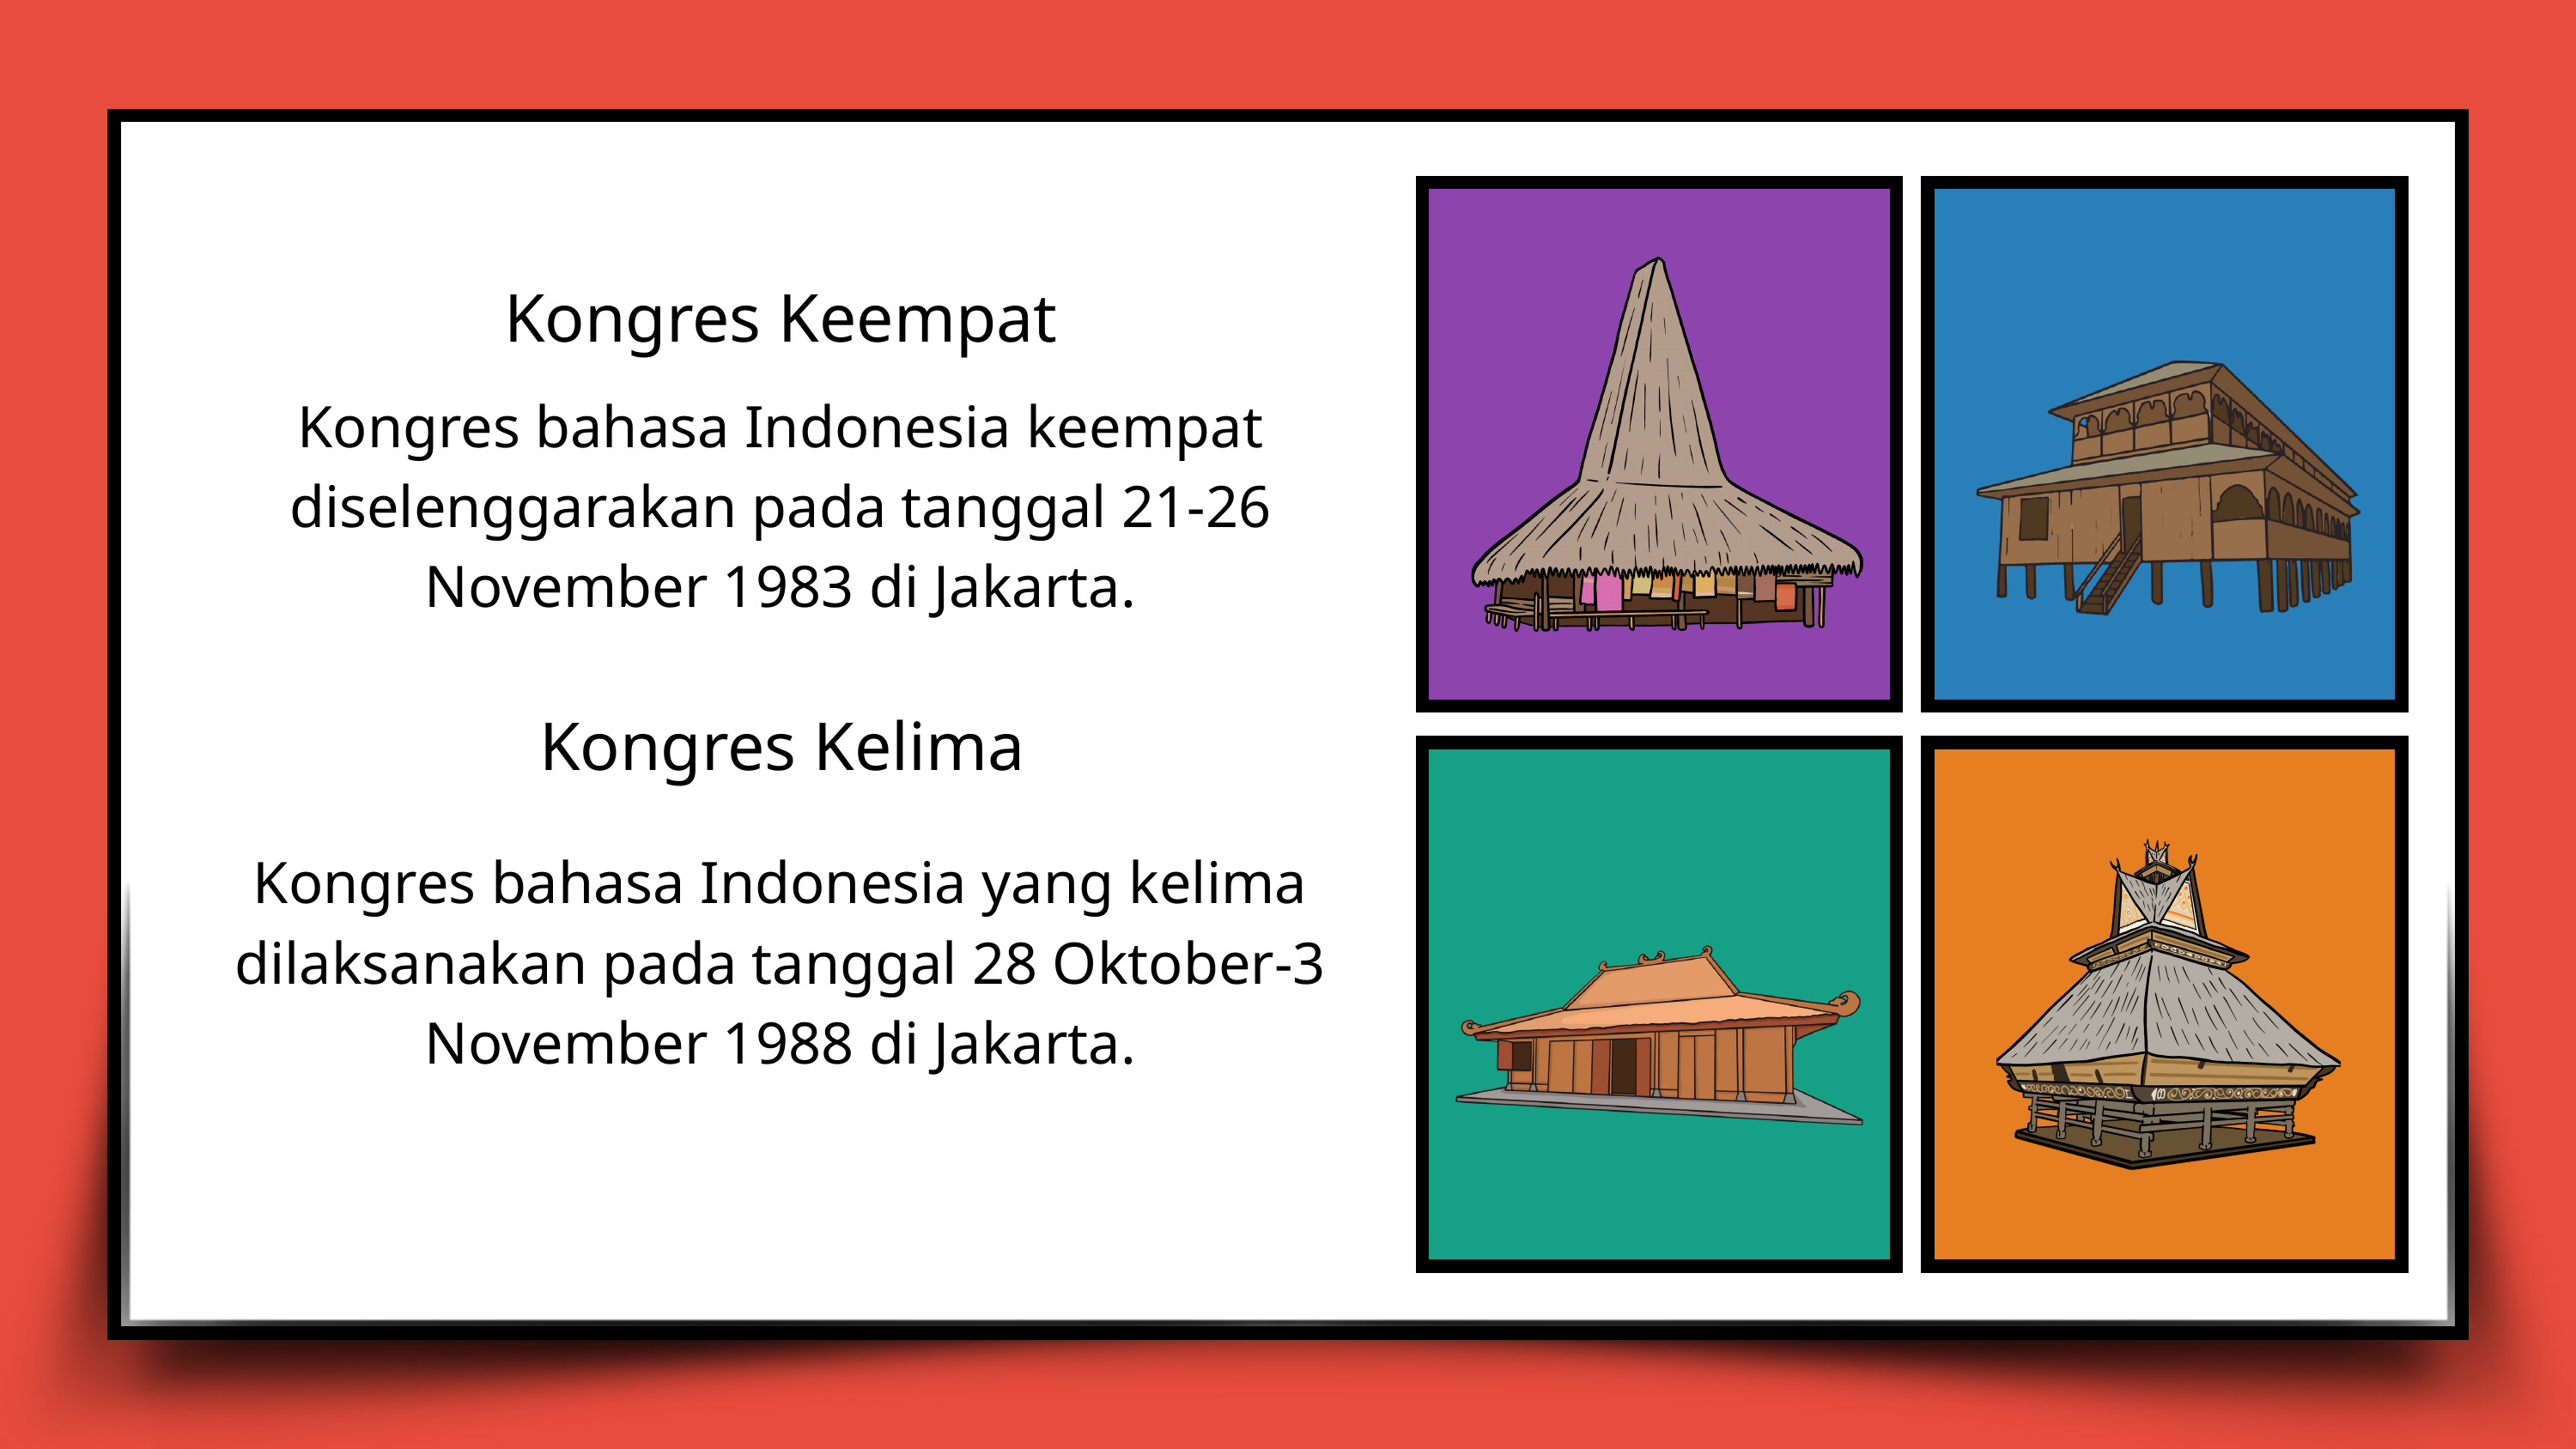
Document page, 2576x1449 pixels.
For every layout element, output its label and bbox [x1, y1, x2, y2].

text_box [1903, 207, 2427, 682]
text_box [1903, 767, 2427, 1242]
text_box [0, 115, 2576, 1449]
text_box [1397, 207, 1900, 682]
text_box [1397, 767, 1901, 1242]
